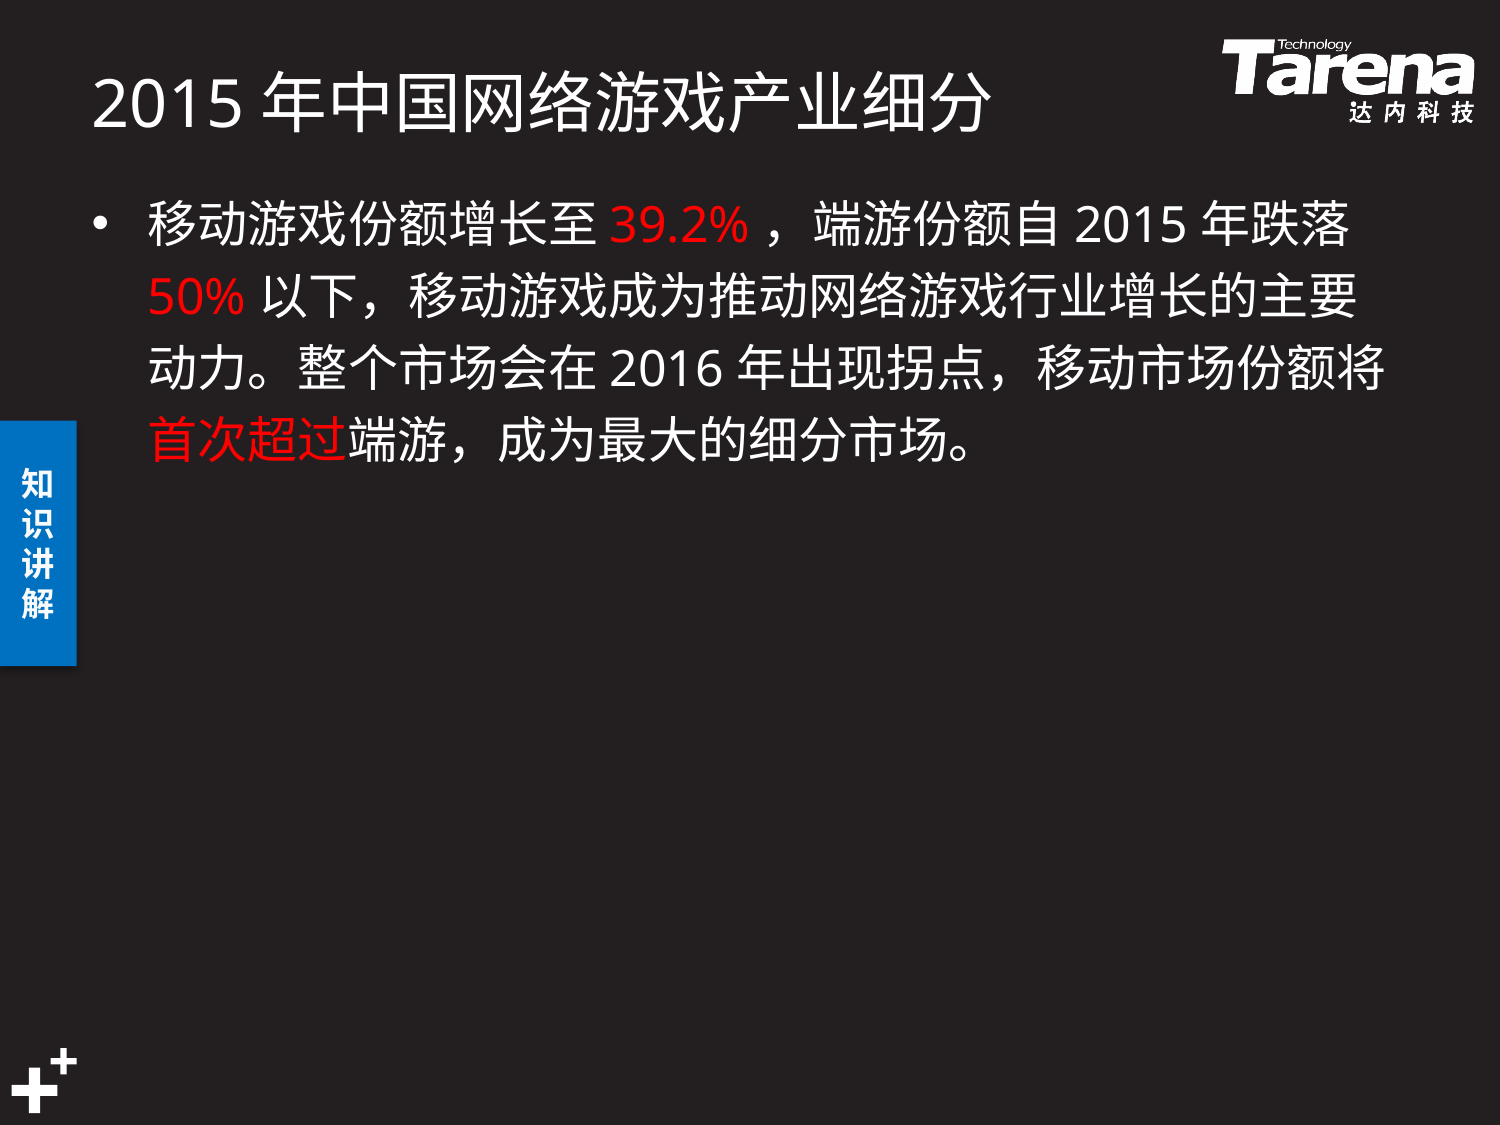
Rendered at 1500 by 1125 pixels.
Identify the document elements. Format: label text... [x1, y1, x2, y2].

picture [1222, 39, 1475, 123]
title 2015年中国网络游戏产业细分 [76, 42, 1188, 160]
list 移动游戏份额增长至39.2%，端游份额自2015年跌落50%以下，移动游戏成为推动网络游戏行业增长的主要动力。整个市场会在2016年出现拐点，移动市场份额将首次超过端游，成为最大的细分市场。 [76, 172, 1424, 479]
